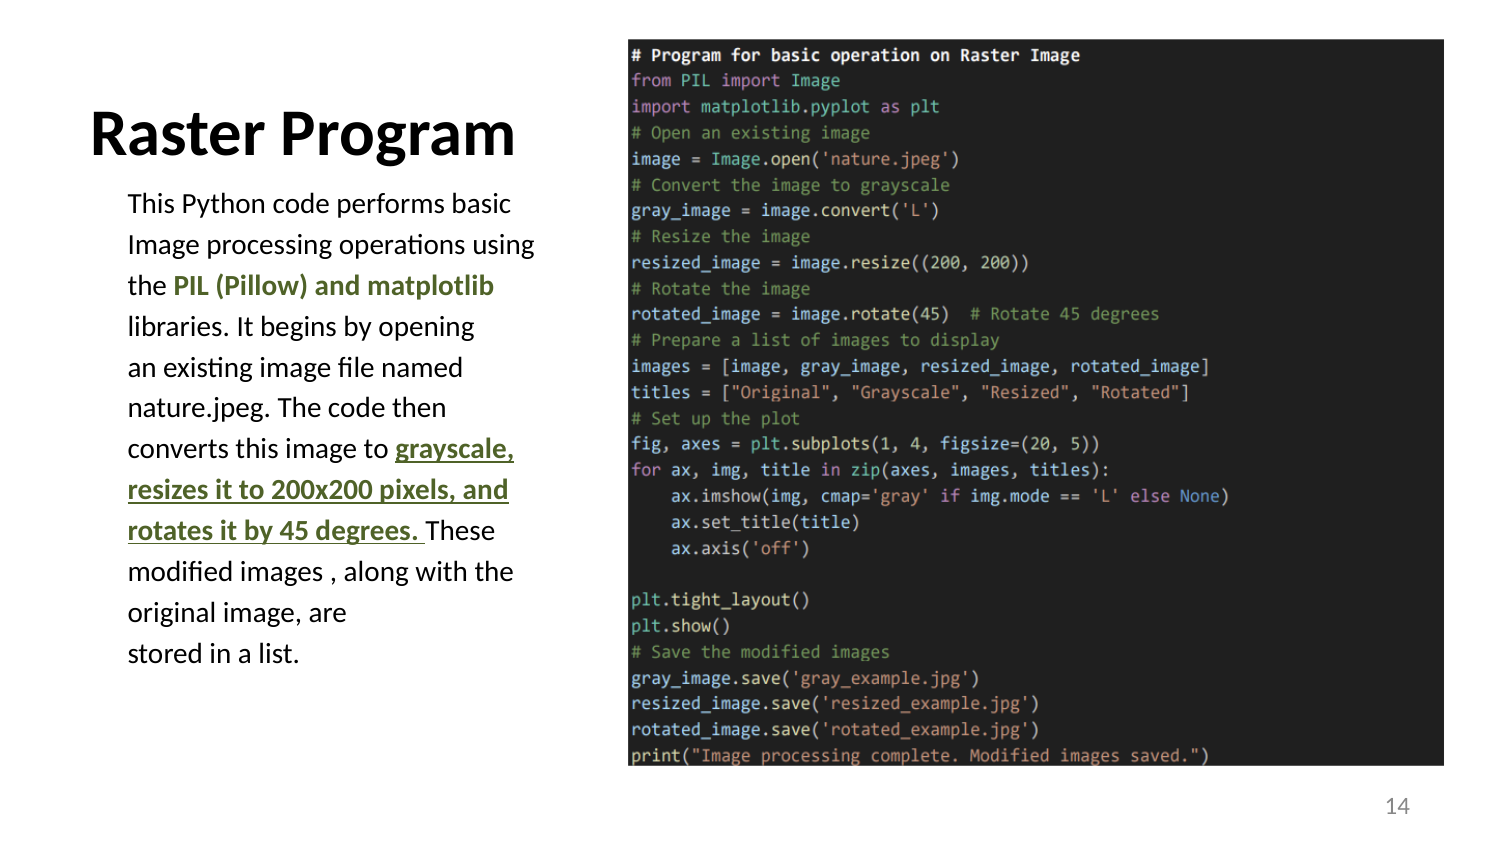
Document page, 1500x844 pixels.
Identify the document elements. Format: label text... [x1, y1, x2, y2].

picture [568, 0, 1500, 792]
title Raster Program [75, 33, 563, 176]
list This Python code performs basic Image processing operations using the PIL (Pillow) and matplotlib libraries. It begins by opening an existing image file named nature.jpeg. The code then converts this image to grayscale, resizes it to 200x200 pixels, and rotates it by 45 degrees. These modified images , along with the original image, are stored in a list. [75, 176, 563, 754]
slide_number 14 [1074, 800, 1425, 827]
